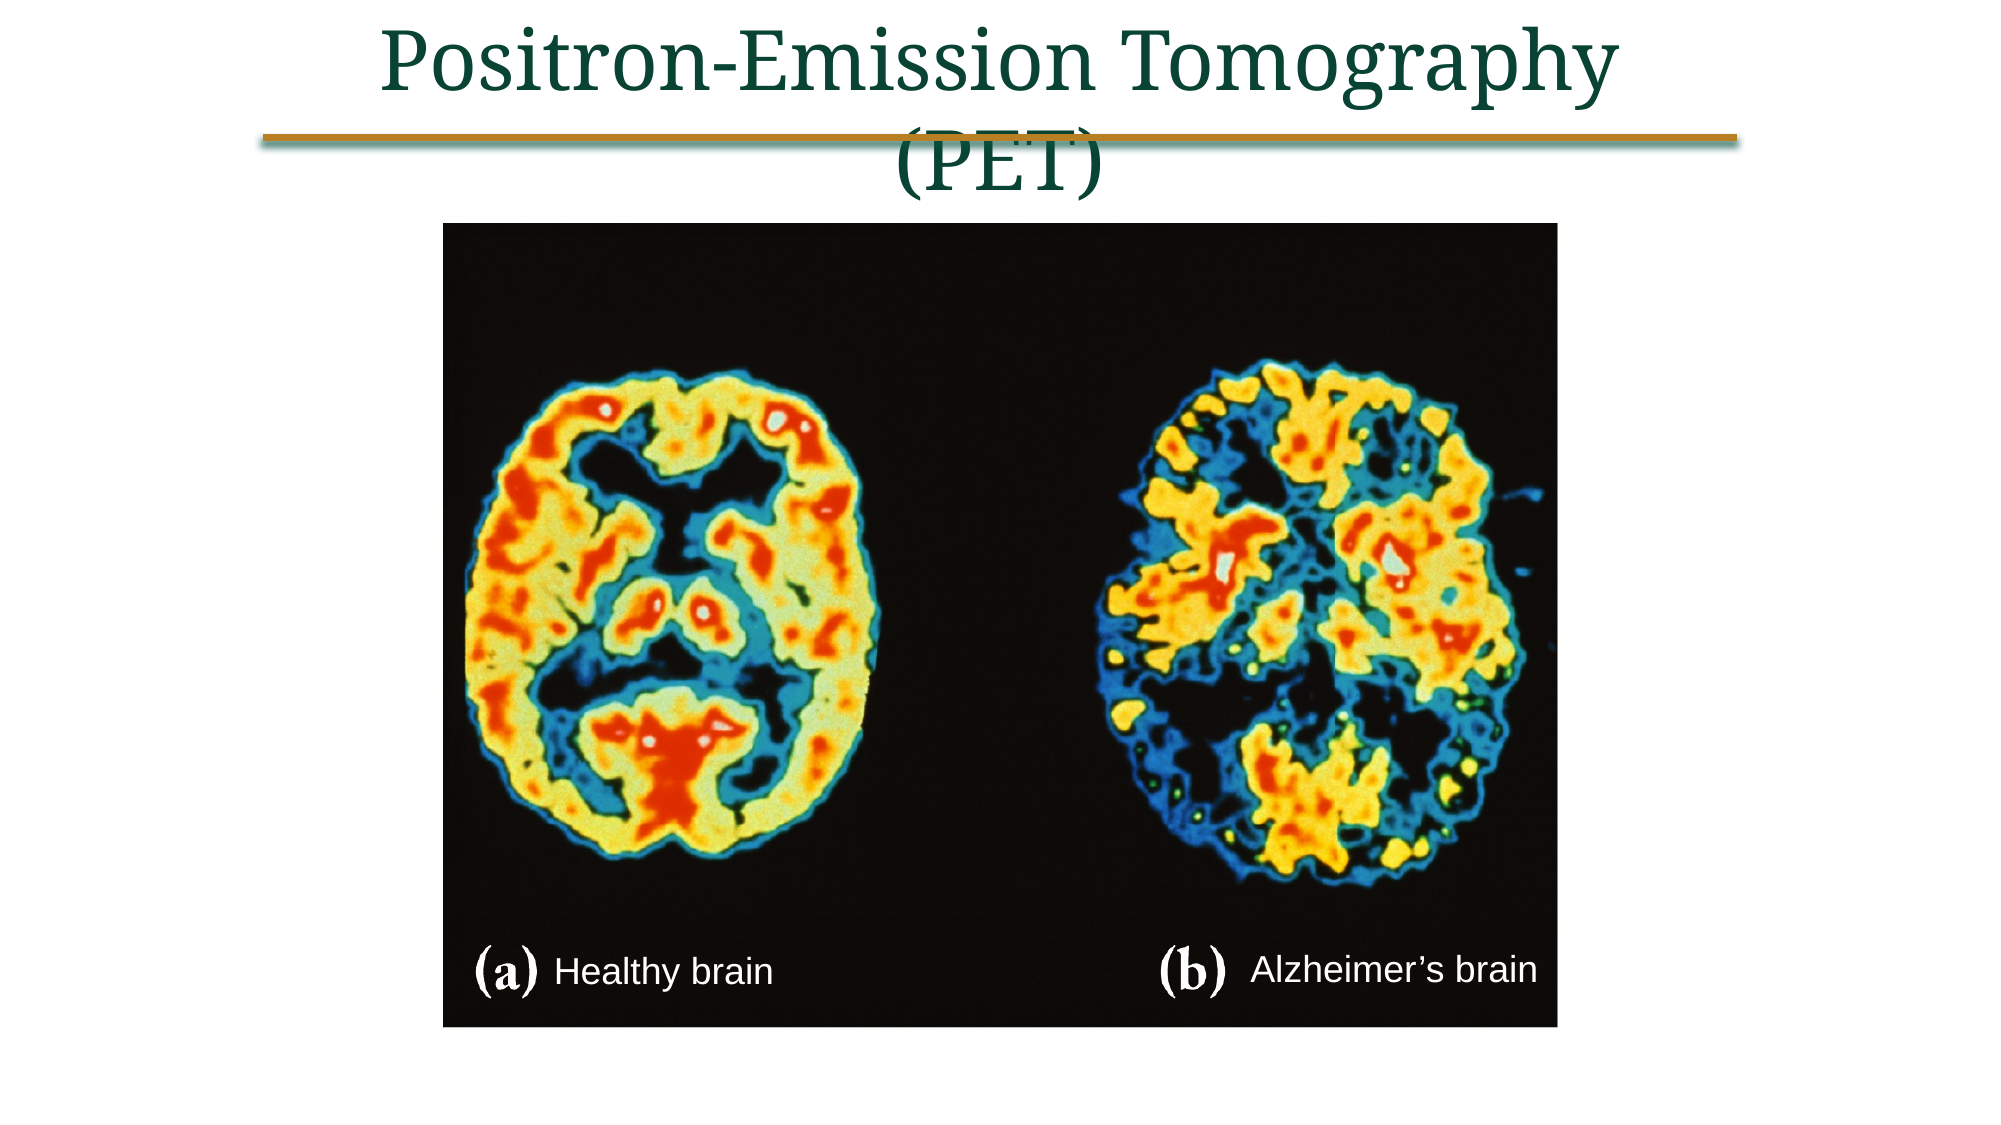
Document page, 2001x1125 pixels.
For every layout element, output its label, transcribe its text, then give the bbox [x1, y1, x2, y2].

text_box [436, 216, 1564, 1035]
text_box Positron-Emission Tomography (PET) [249, 0, 1750, 150]
